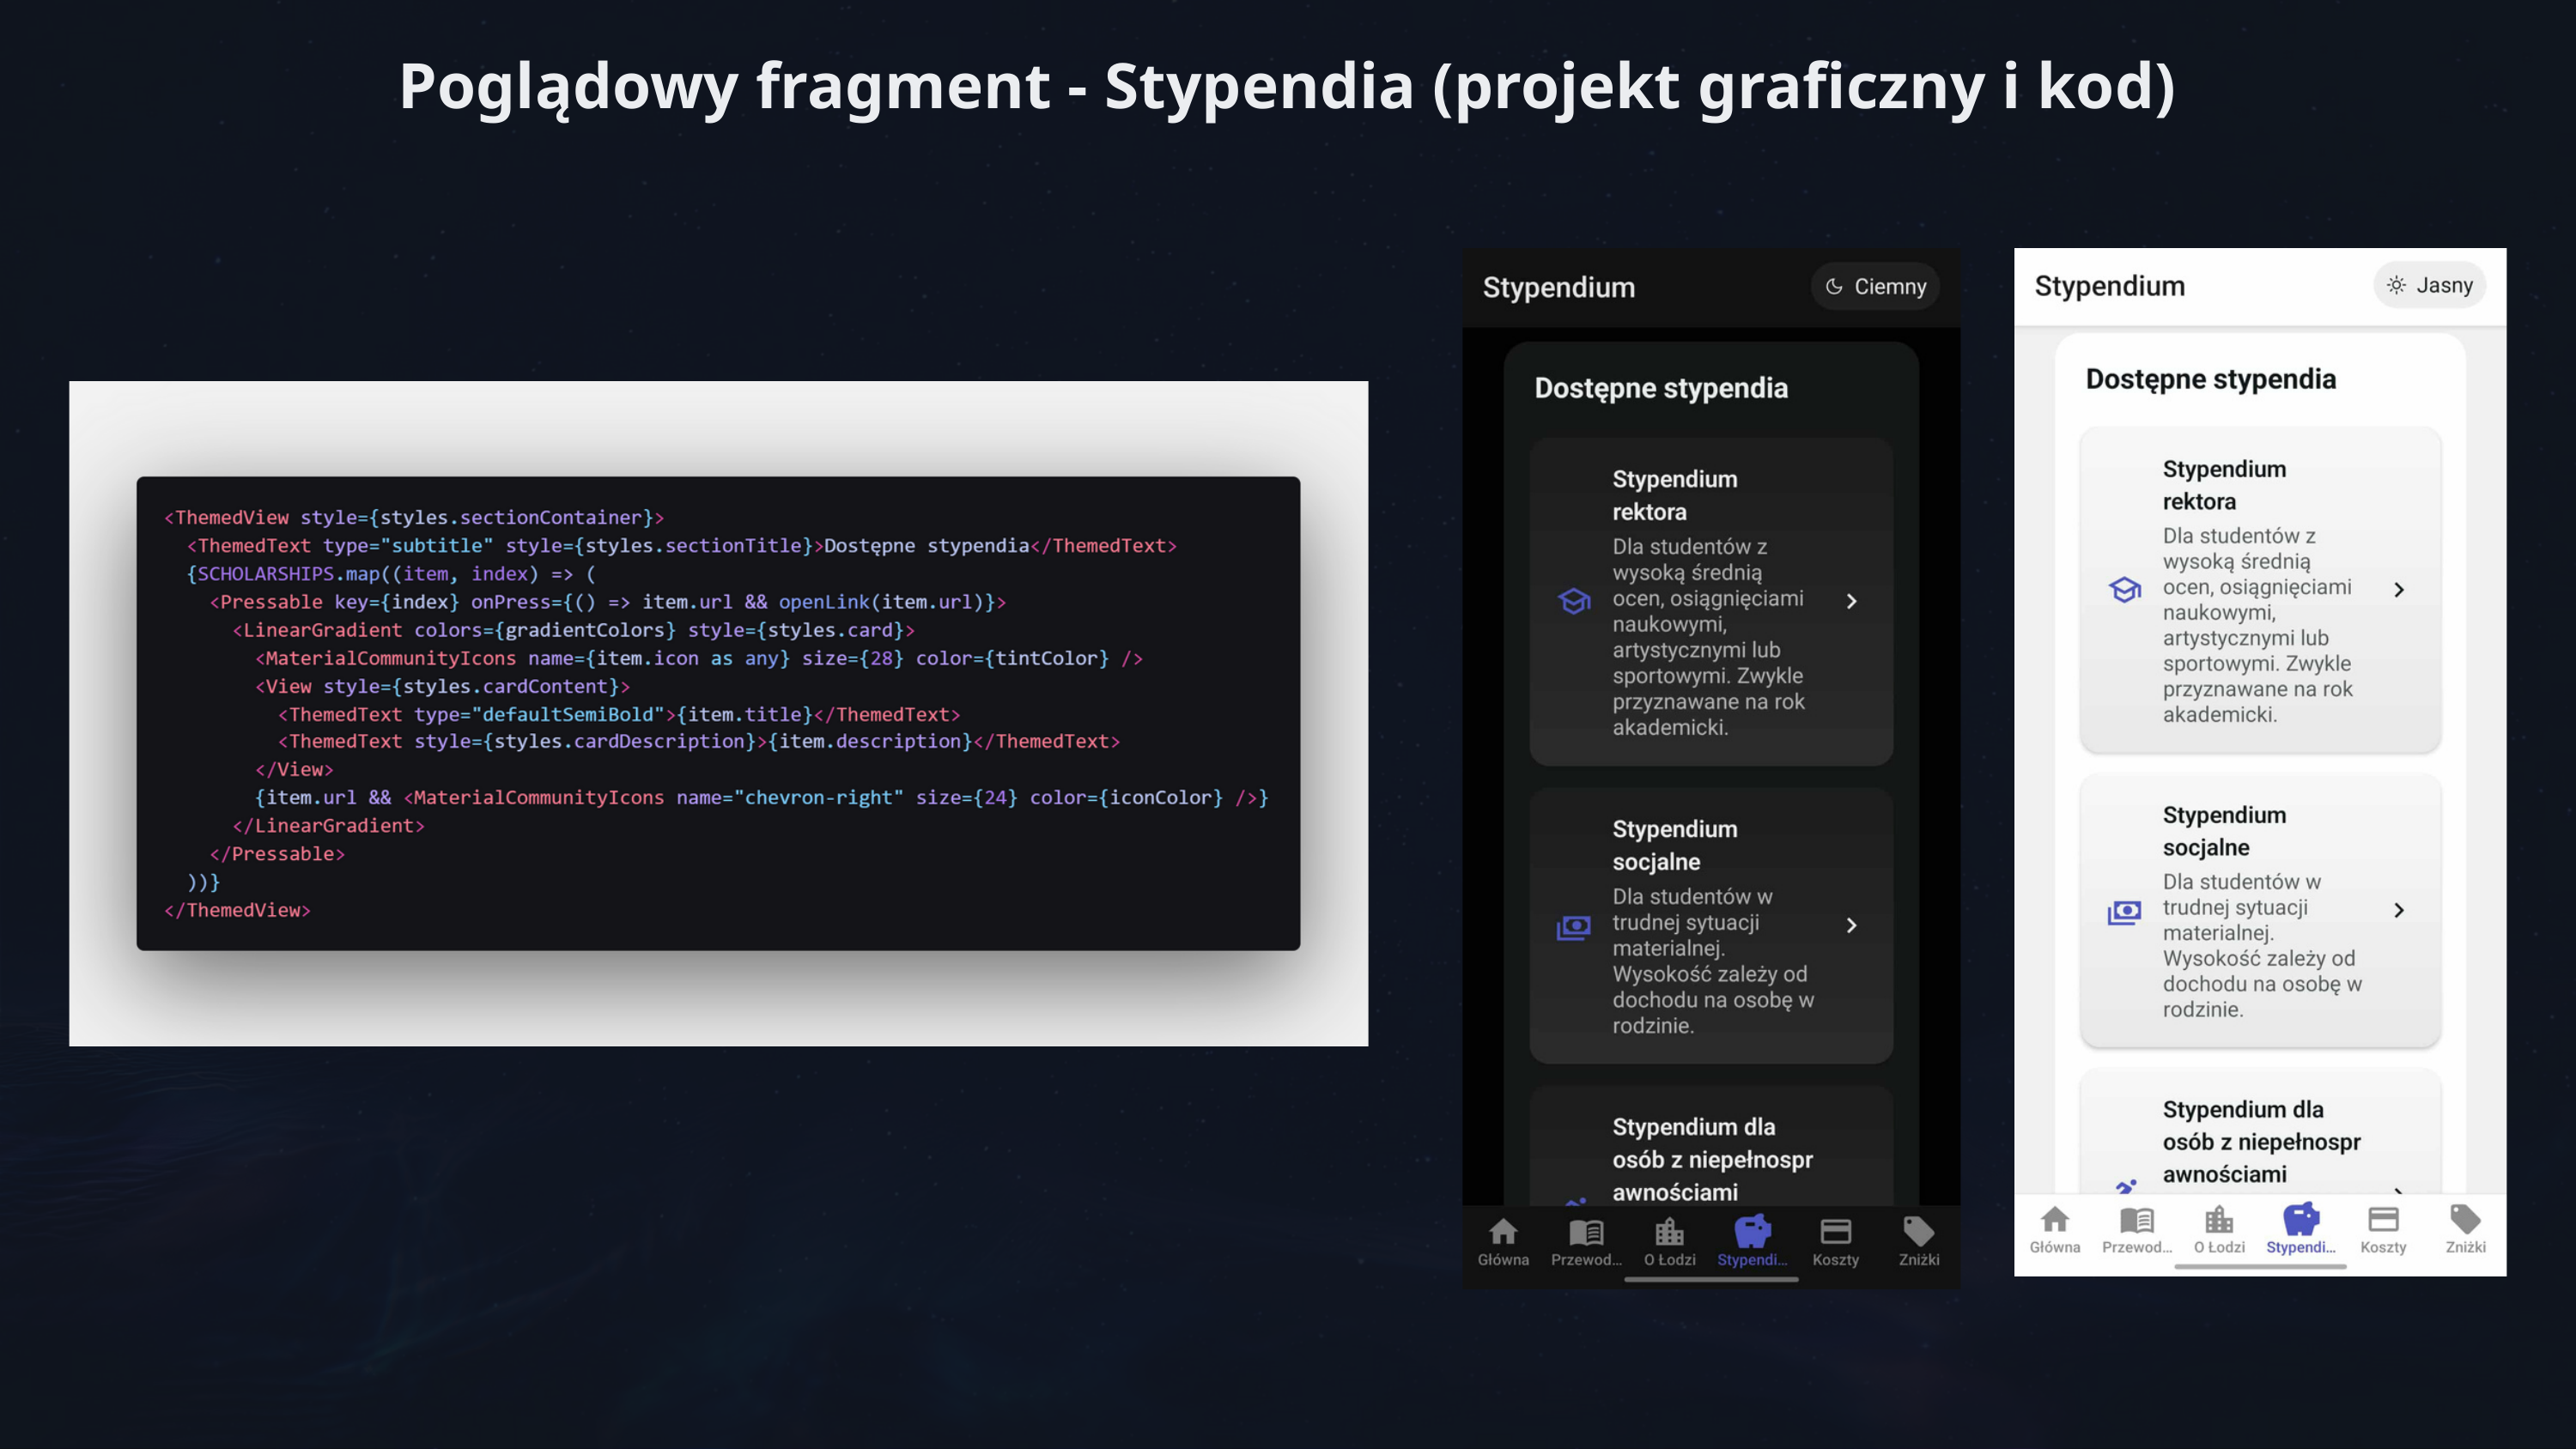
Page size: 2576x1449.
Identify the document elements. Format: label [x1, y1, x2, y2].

text_box [69, 381, 1369, 1046]
text_box [1462, 248, 1961, 1289]
text_box [0, 0, 2576, 1449]
text_box [2014, 248, 2507, 1277]
